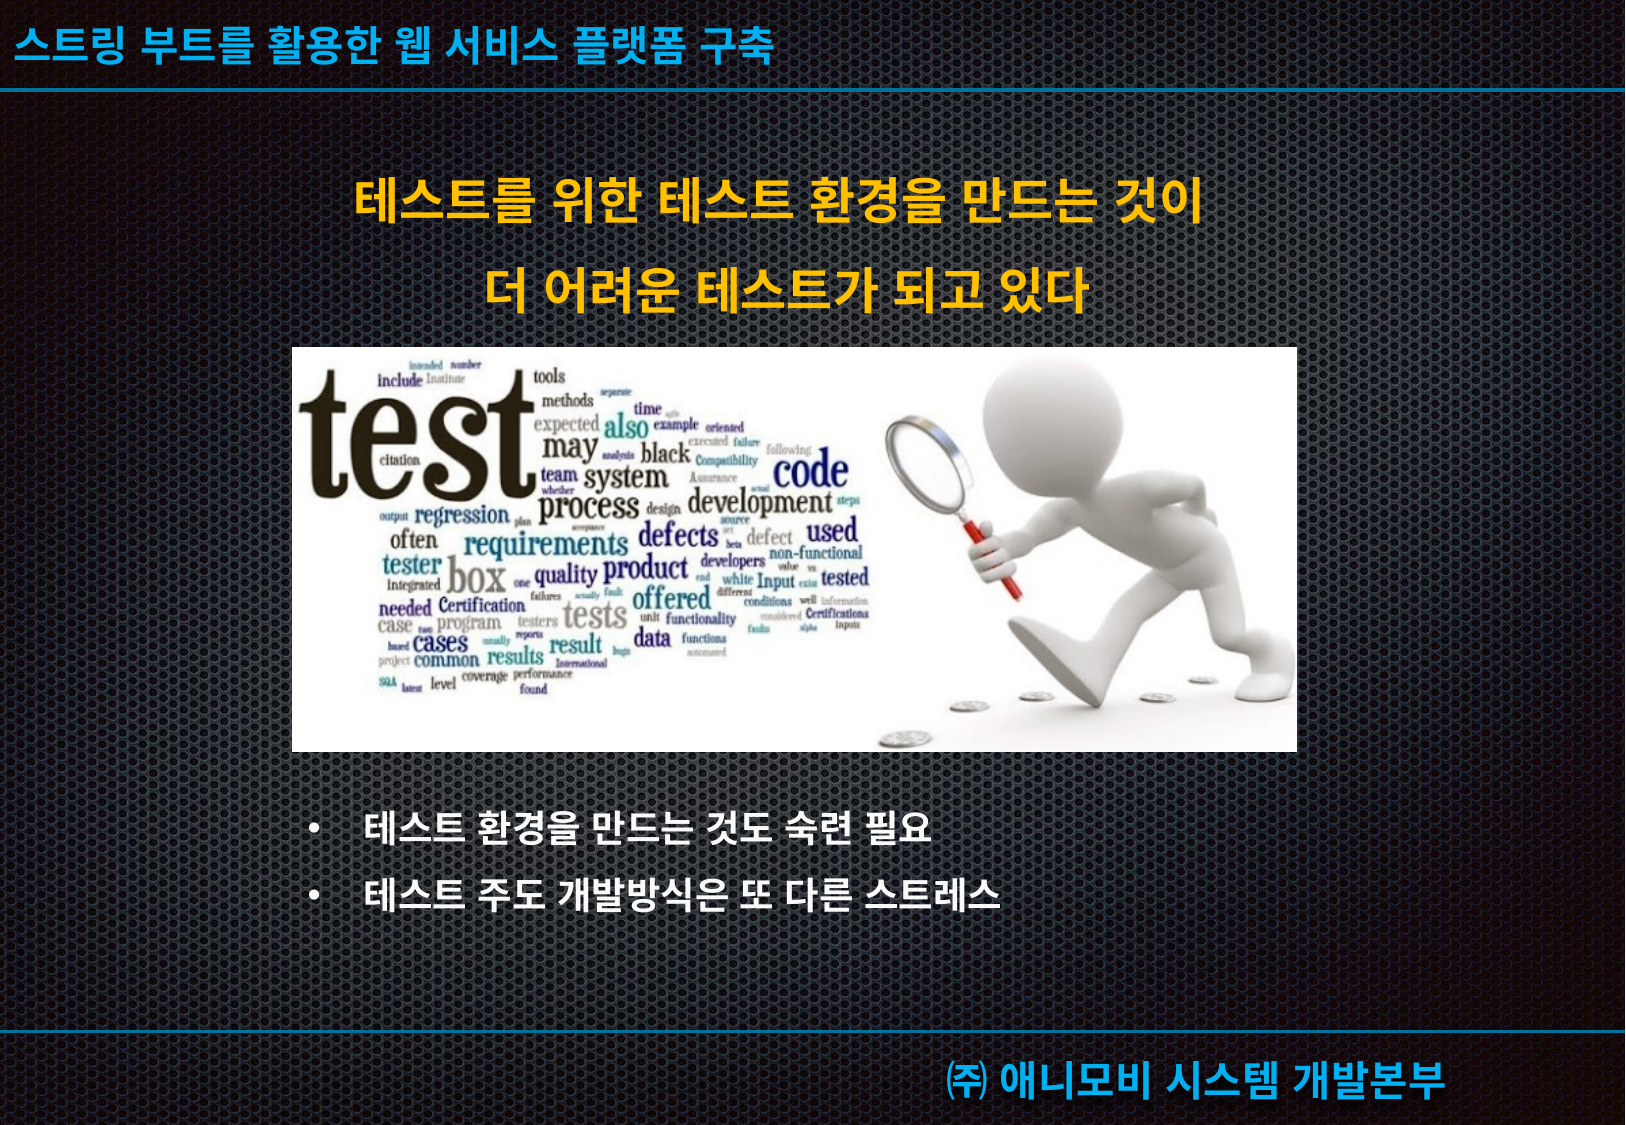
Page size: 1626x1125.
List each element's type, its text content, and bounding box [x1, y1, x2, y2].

picture [0, 93, 1625, 1029]
text_box 테스트를 위한 테스트 환경을 만드는 것이 더 어려운 테스트가 되고 있다 [339, 131, 1235, 327]
picture [0, 1034, 1625, 1125]
picture [0, 0, 1625, 87]
text_box 테스트 환경을 만드는 것도 숙련 필요 테스트 주도 개발방식은 또 다른 스트레스 [292, 775, 1321, 925]
